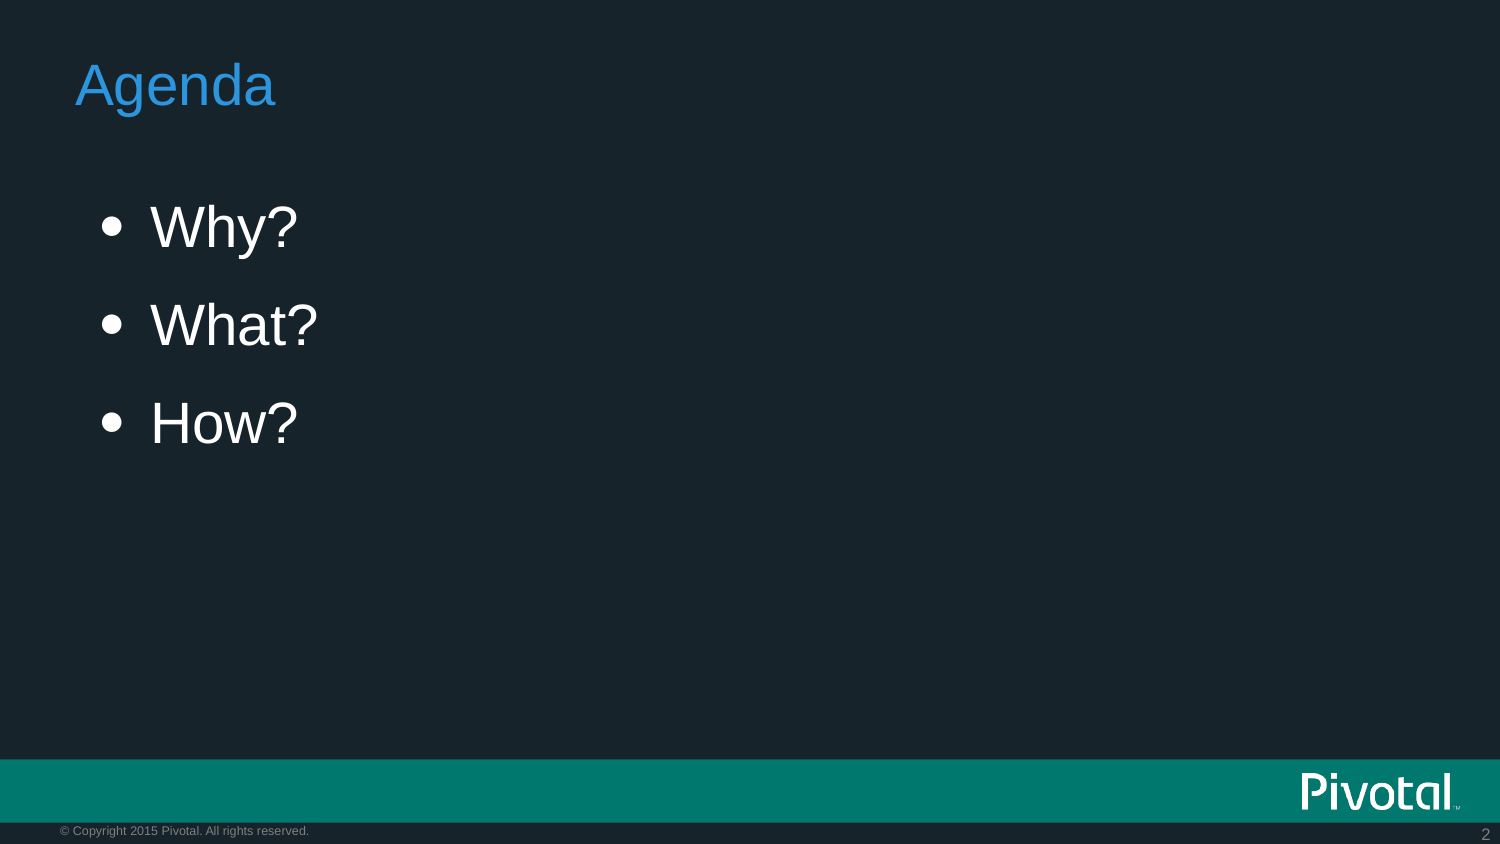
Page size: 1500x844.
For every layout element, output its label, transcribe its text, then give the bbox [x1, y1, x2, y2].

title Agenda [60, 40, 1440, 116]
picture [1302, 773, 1460, 810]
list Why? What? How? [60, 146, 1440, 701]
